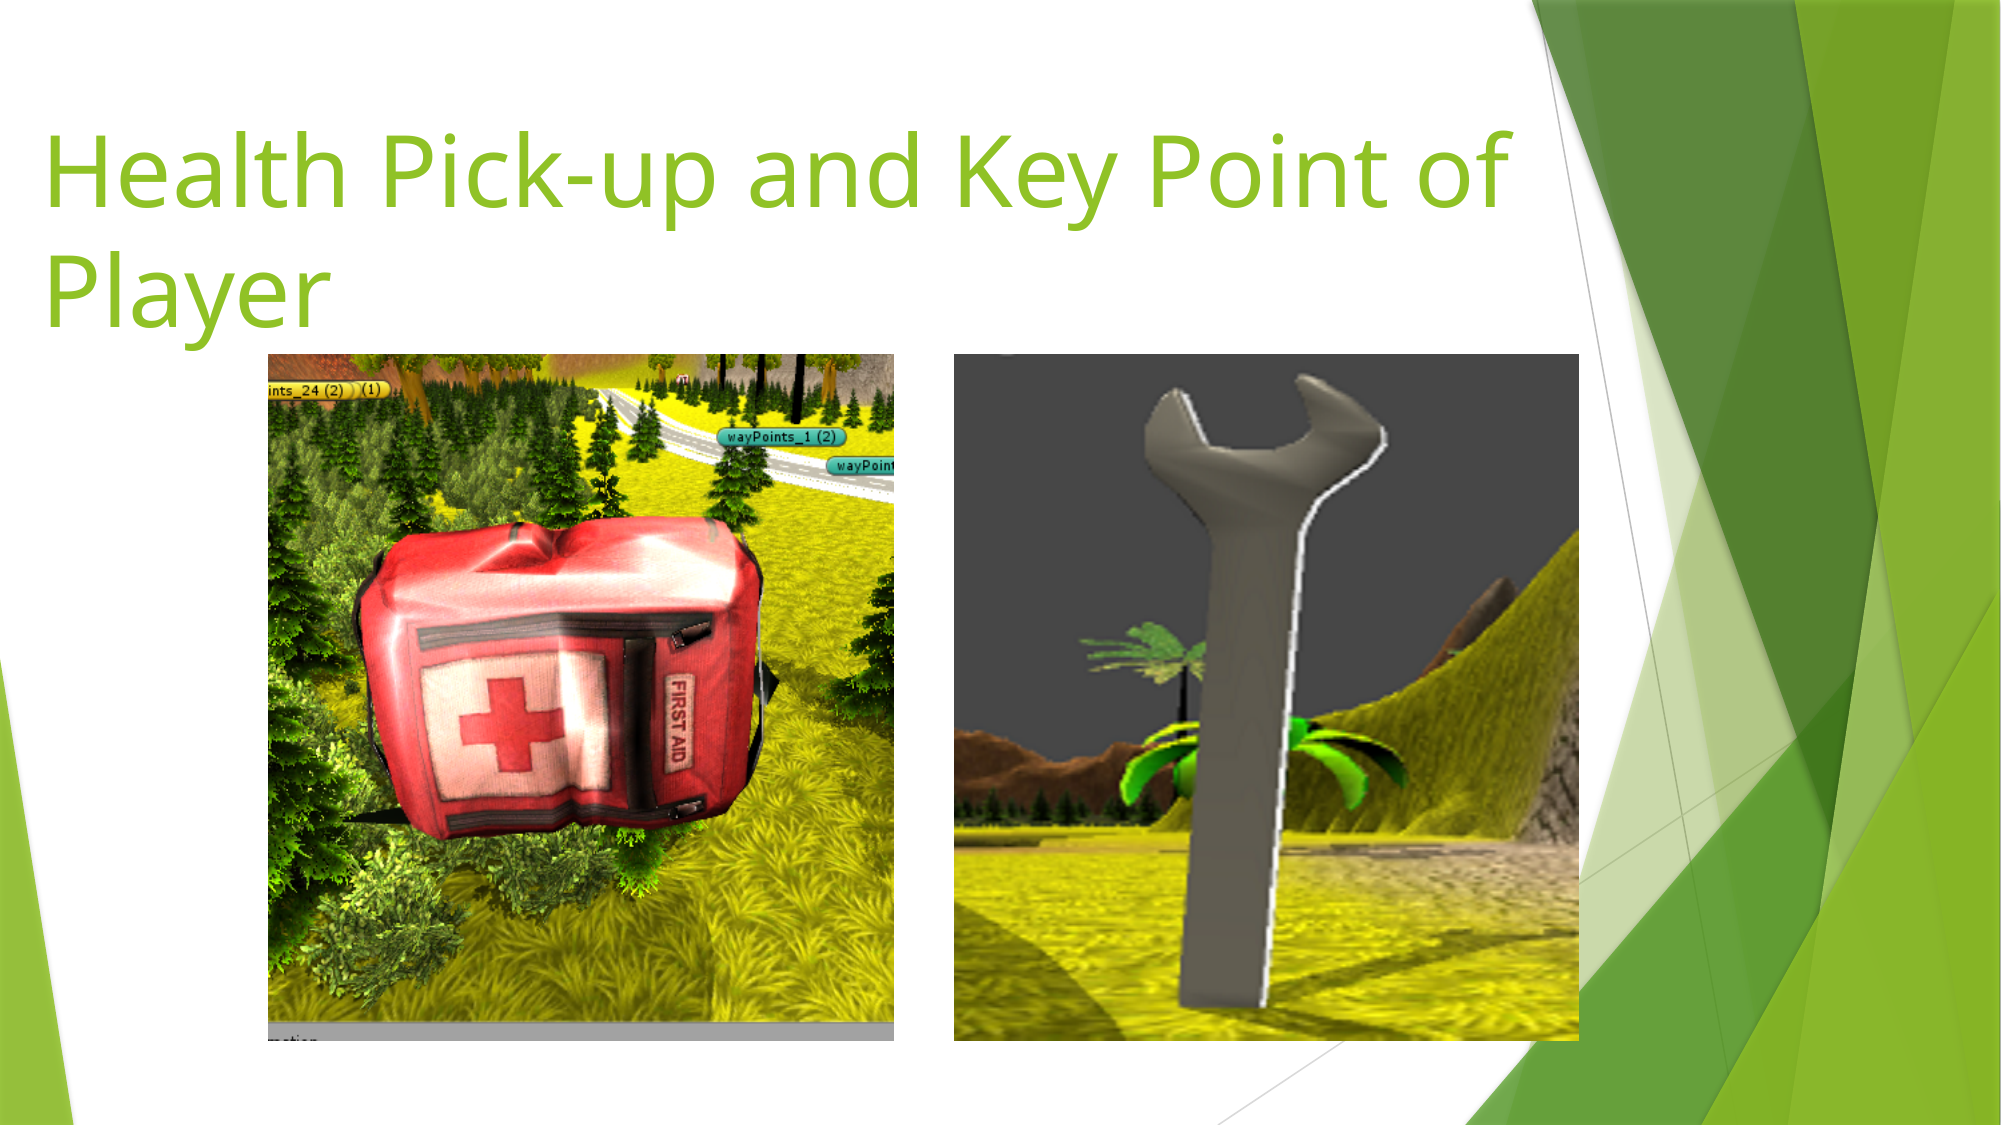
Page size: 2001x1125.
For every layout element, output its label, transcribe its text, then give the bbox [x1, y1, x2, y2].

picture [953, 353, 1580, 1042]
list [268, 353, 895, 1042]
title Health Pick-up and Key Point of Player [26, 99, 1787, 317]
